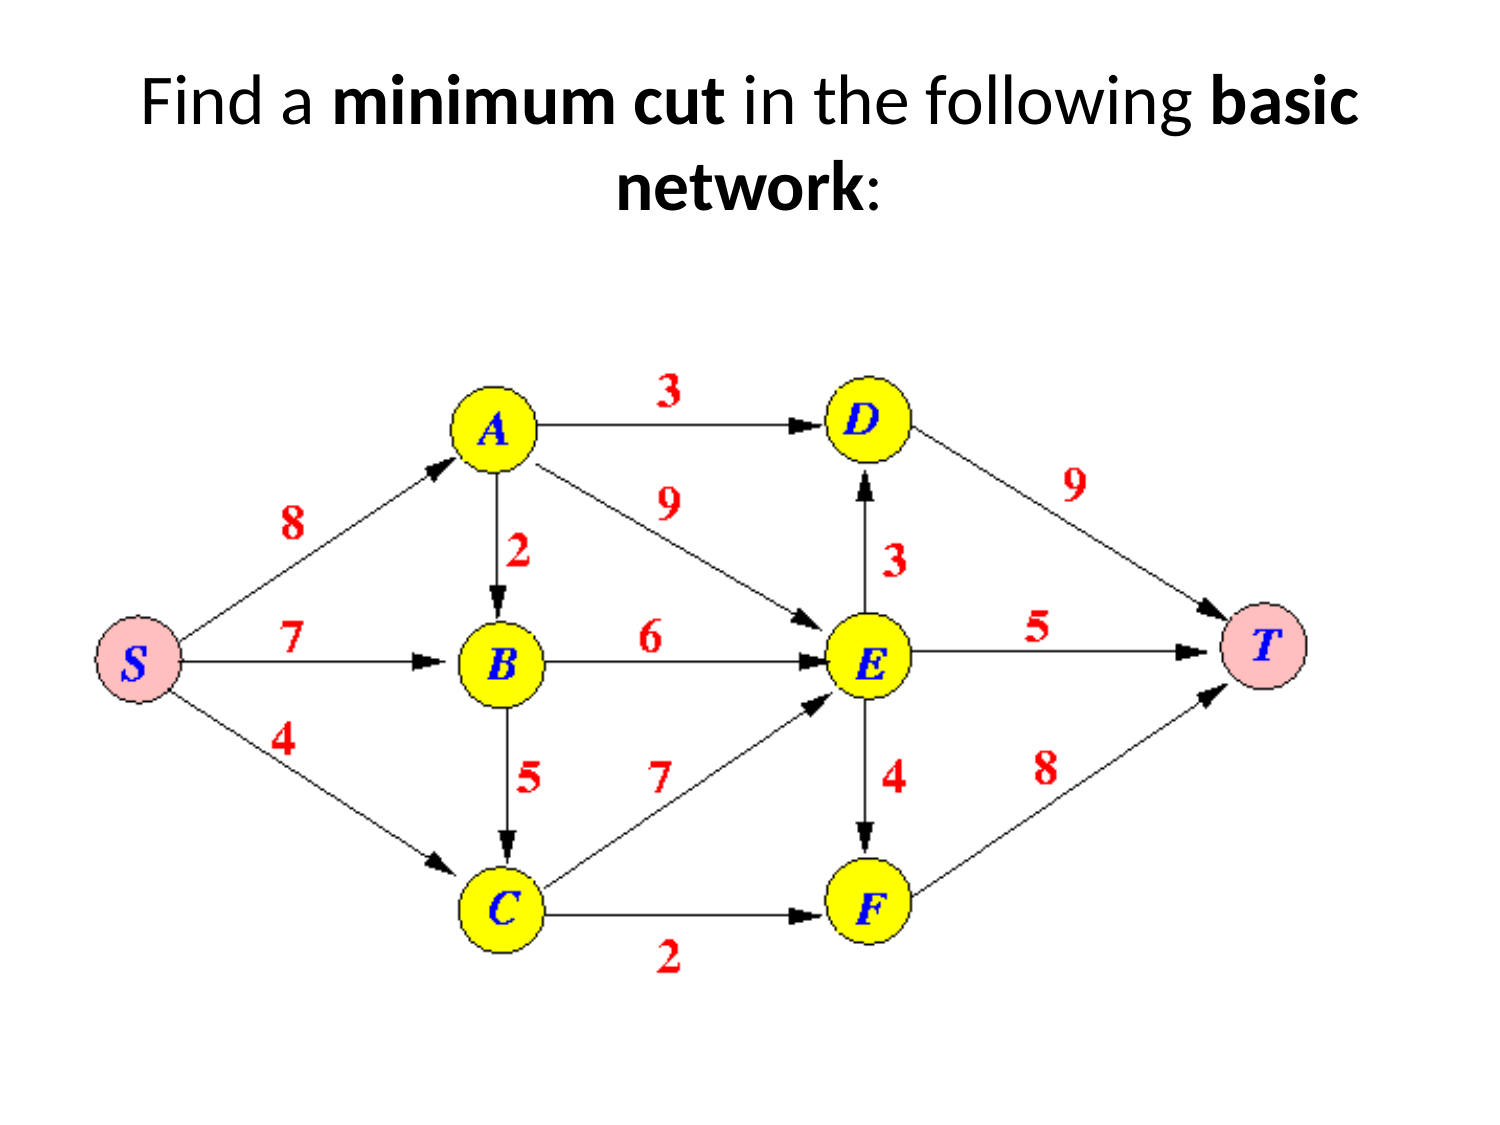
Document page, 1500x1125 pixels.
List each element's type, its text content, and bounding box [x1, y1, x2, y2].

title Find a minimum cut in the following basic network: [75, 45, 1425, 233]
picture [78, 349, 1357, 988]
